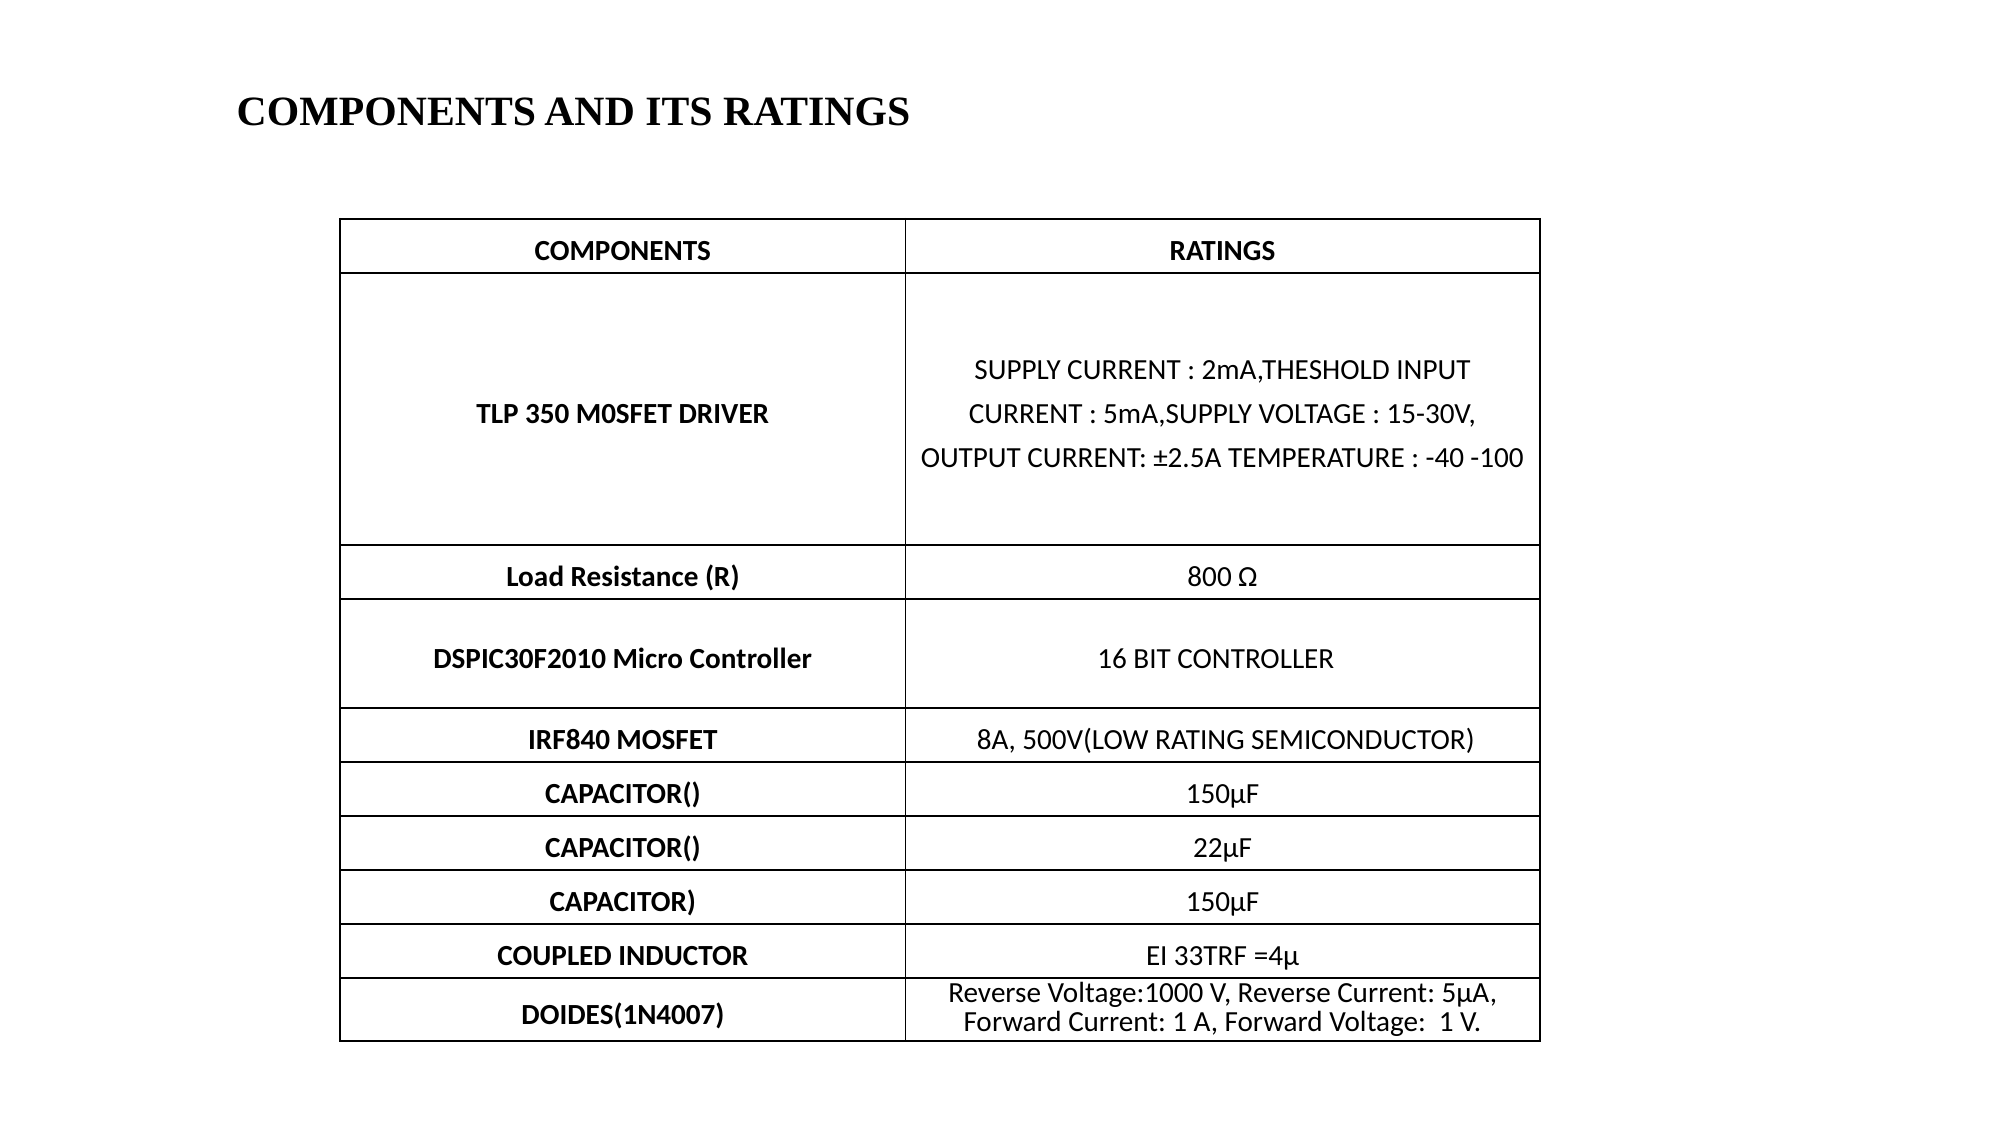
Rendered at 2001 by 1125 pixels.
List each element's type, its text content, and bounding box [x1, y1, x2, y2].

text_box COMPONENTS AND ITS RATINGS [221, 76, 1402, 142]
